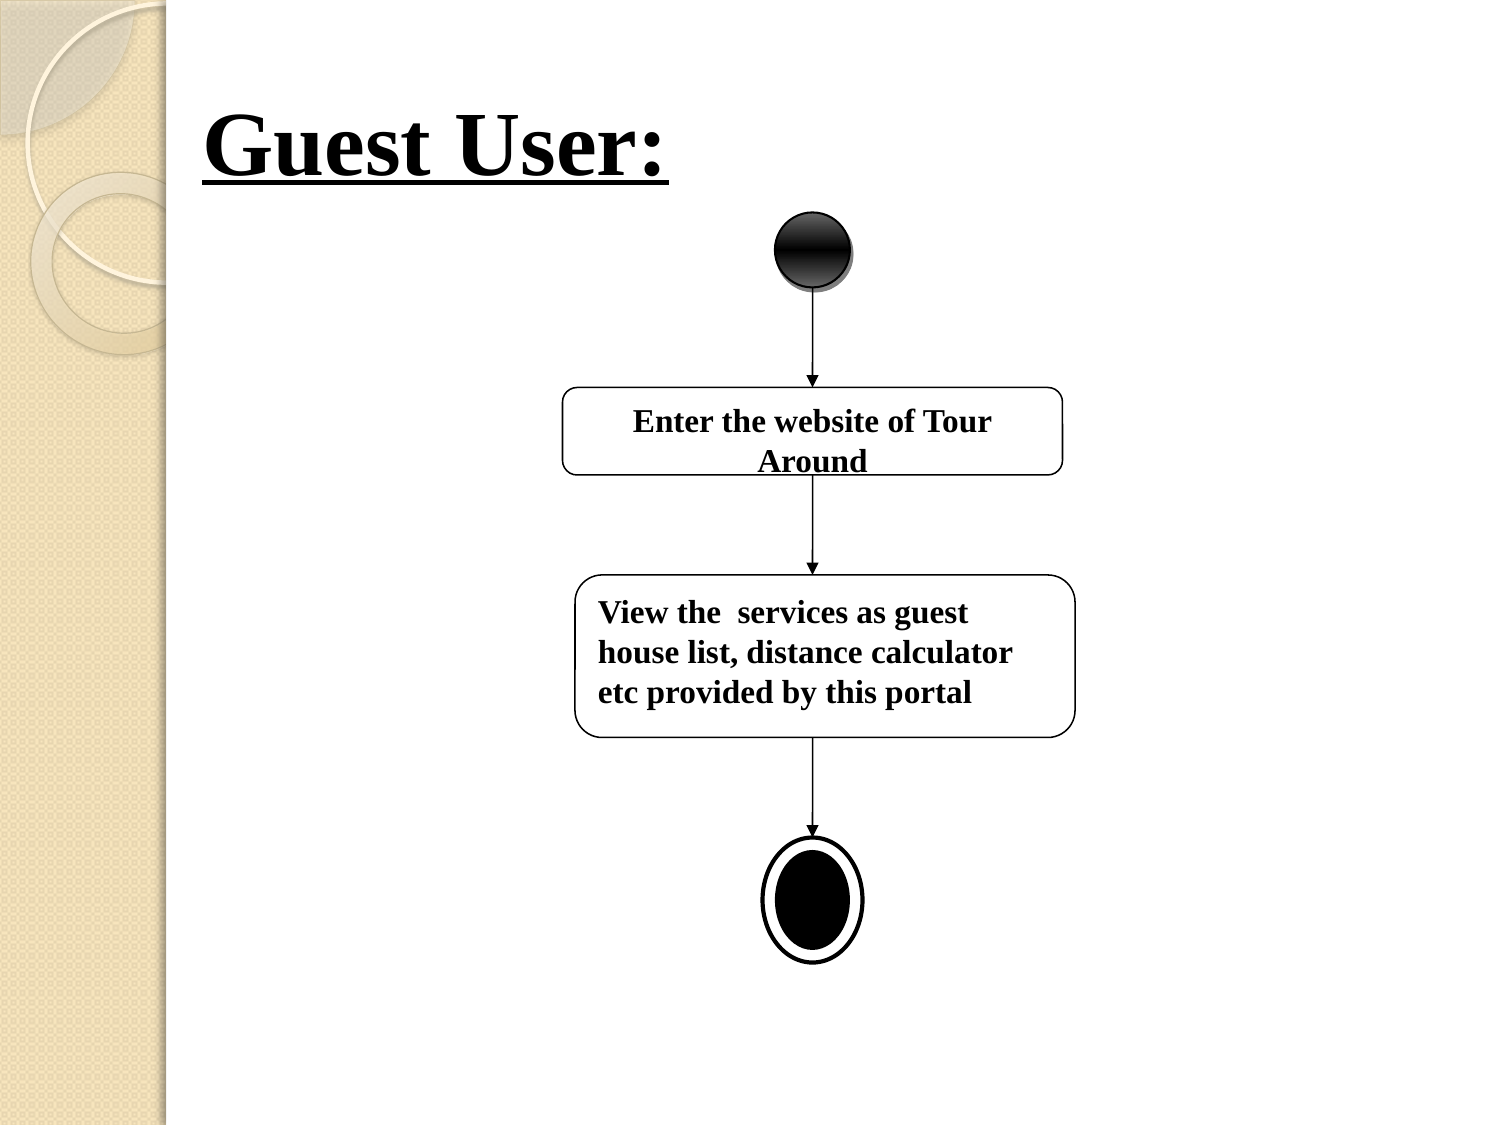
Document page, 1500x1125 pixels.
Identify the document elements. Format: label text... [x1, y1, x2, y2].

text_box [774, 212, 850, 288]
text_box [760, 835, 865, 965]
text_box View the services as guest house list, distance calculator etc provided by this portal [574, 574, 1076, 738]
text_box Enter the website of Tour Around [562, 387, 1063, 475]
title Guest User: [187, 45, 1466, 233]
